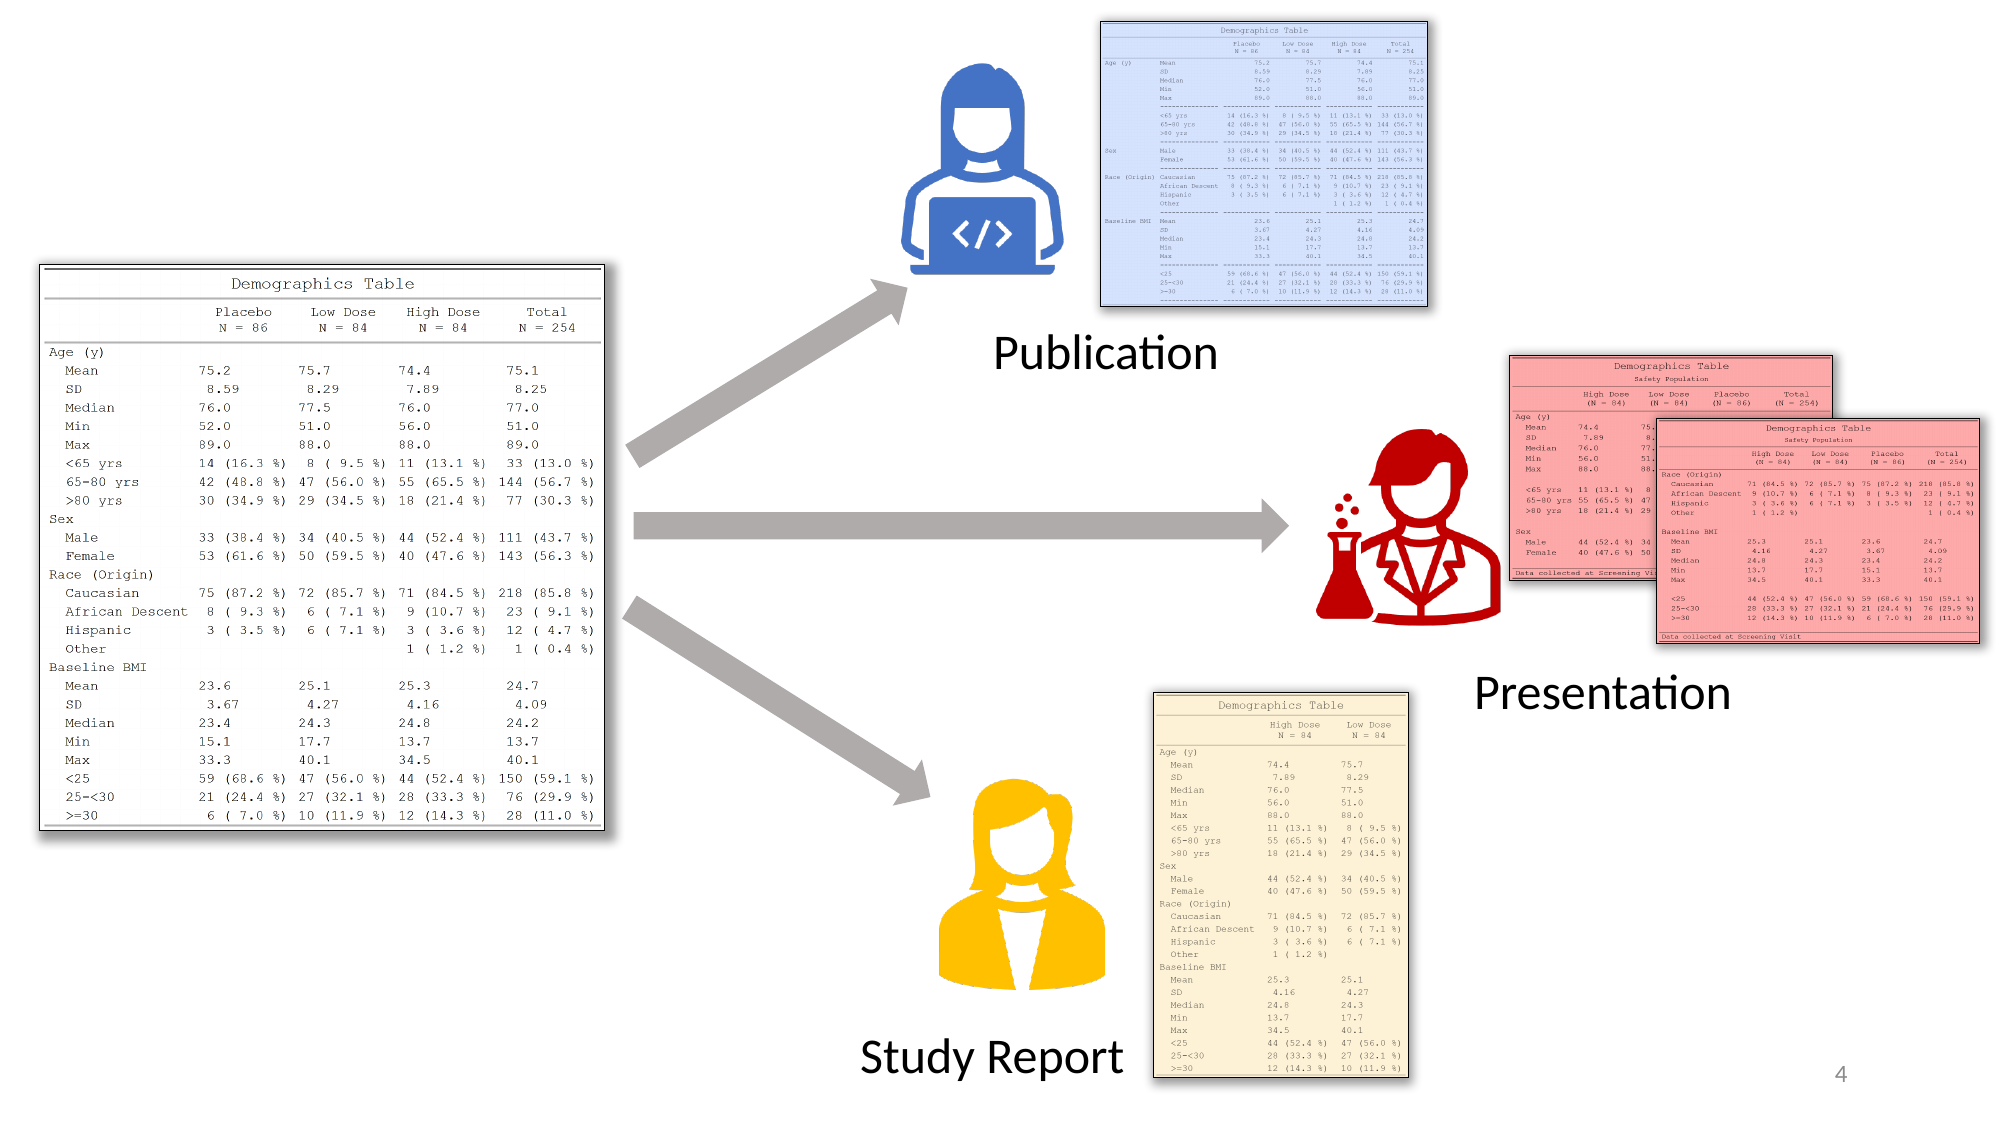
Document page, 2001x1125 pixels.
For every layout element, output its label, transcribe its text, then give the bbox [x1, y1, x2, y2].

text_box Publication [915, 312, 1297, 388]
picture [39, 264, 605, 830]
text_box Study Report [835, 1016, 1150, 1092]
text_box [623, 595, 894, 791]
picture [863, 21, 1428, 307]
slide_number 4 [1412, 1042, 1863, 1103]
text_box [633, 498, 1290, 554]
text_box [625, 279, 908, 469]
text_box Presentation [1445, 652, 1761, 727]
picture [1301, 355, 1980, 645]
picture [894, 755, 1150, 1011]
picture [1153, 692, 1409, 1078]
